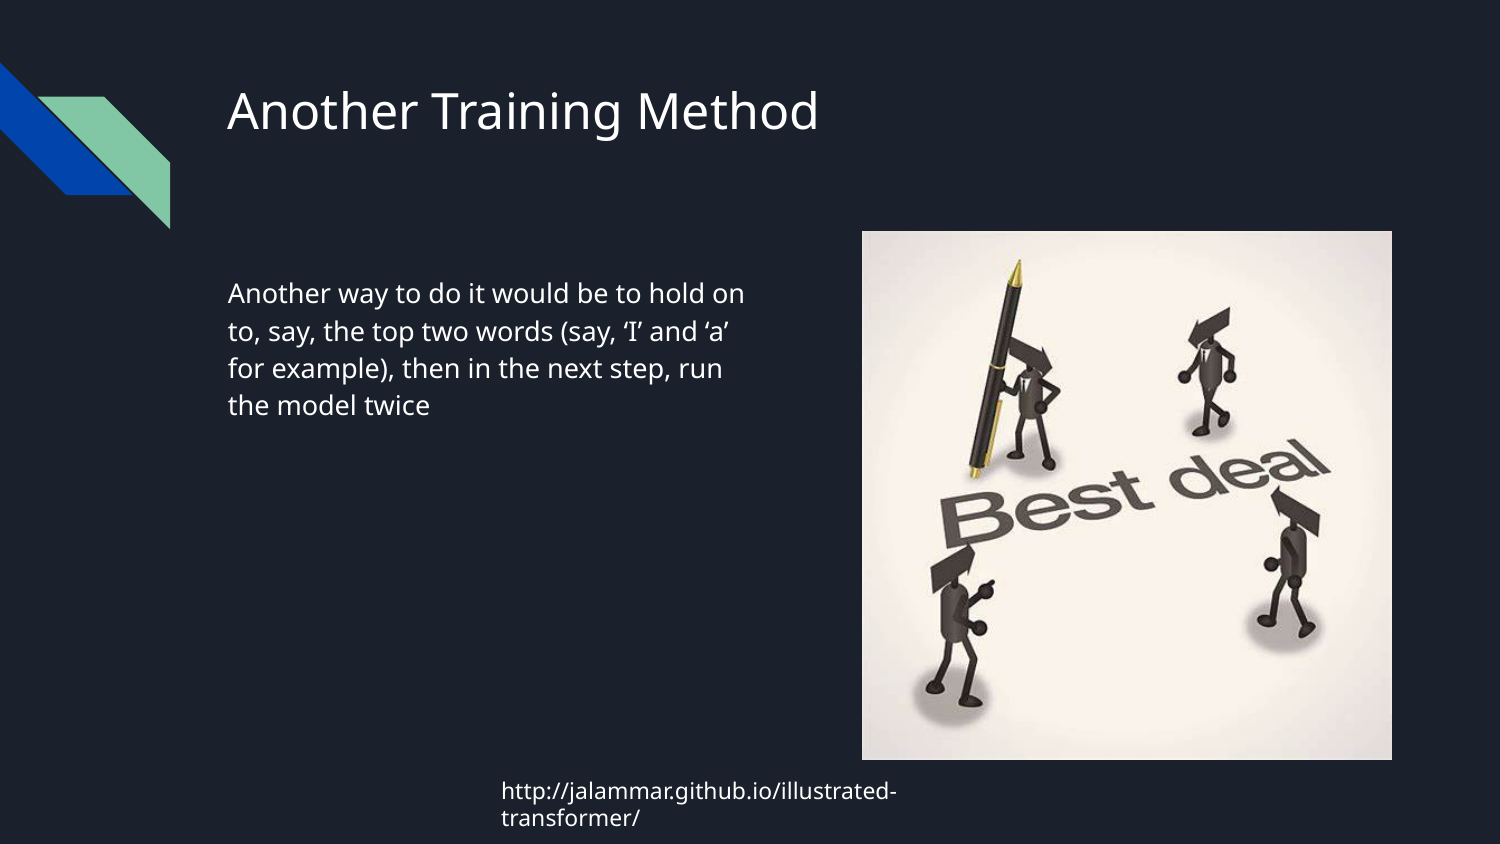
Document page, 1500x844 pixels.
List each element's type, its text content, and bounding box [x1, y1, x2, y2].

list Another way to do it would be to hold on to, say, the top two words (say, ‘I’ and ‘a’ for example), then in the next step, run the model twice [212, 257, 772, 735]
title Another Training Method [212, 64, 1368, 215]
picture [862, 231, 1392, 761]
text_box http://jalammar.github.io/illustrated-transformer/ [485, 761, 1015, 844]
